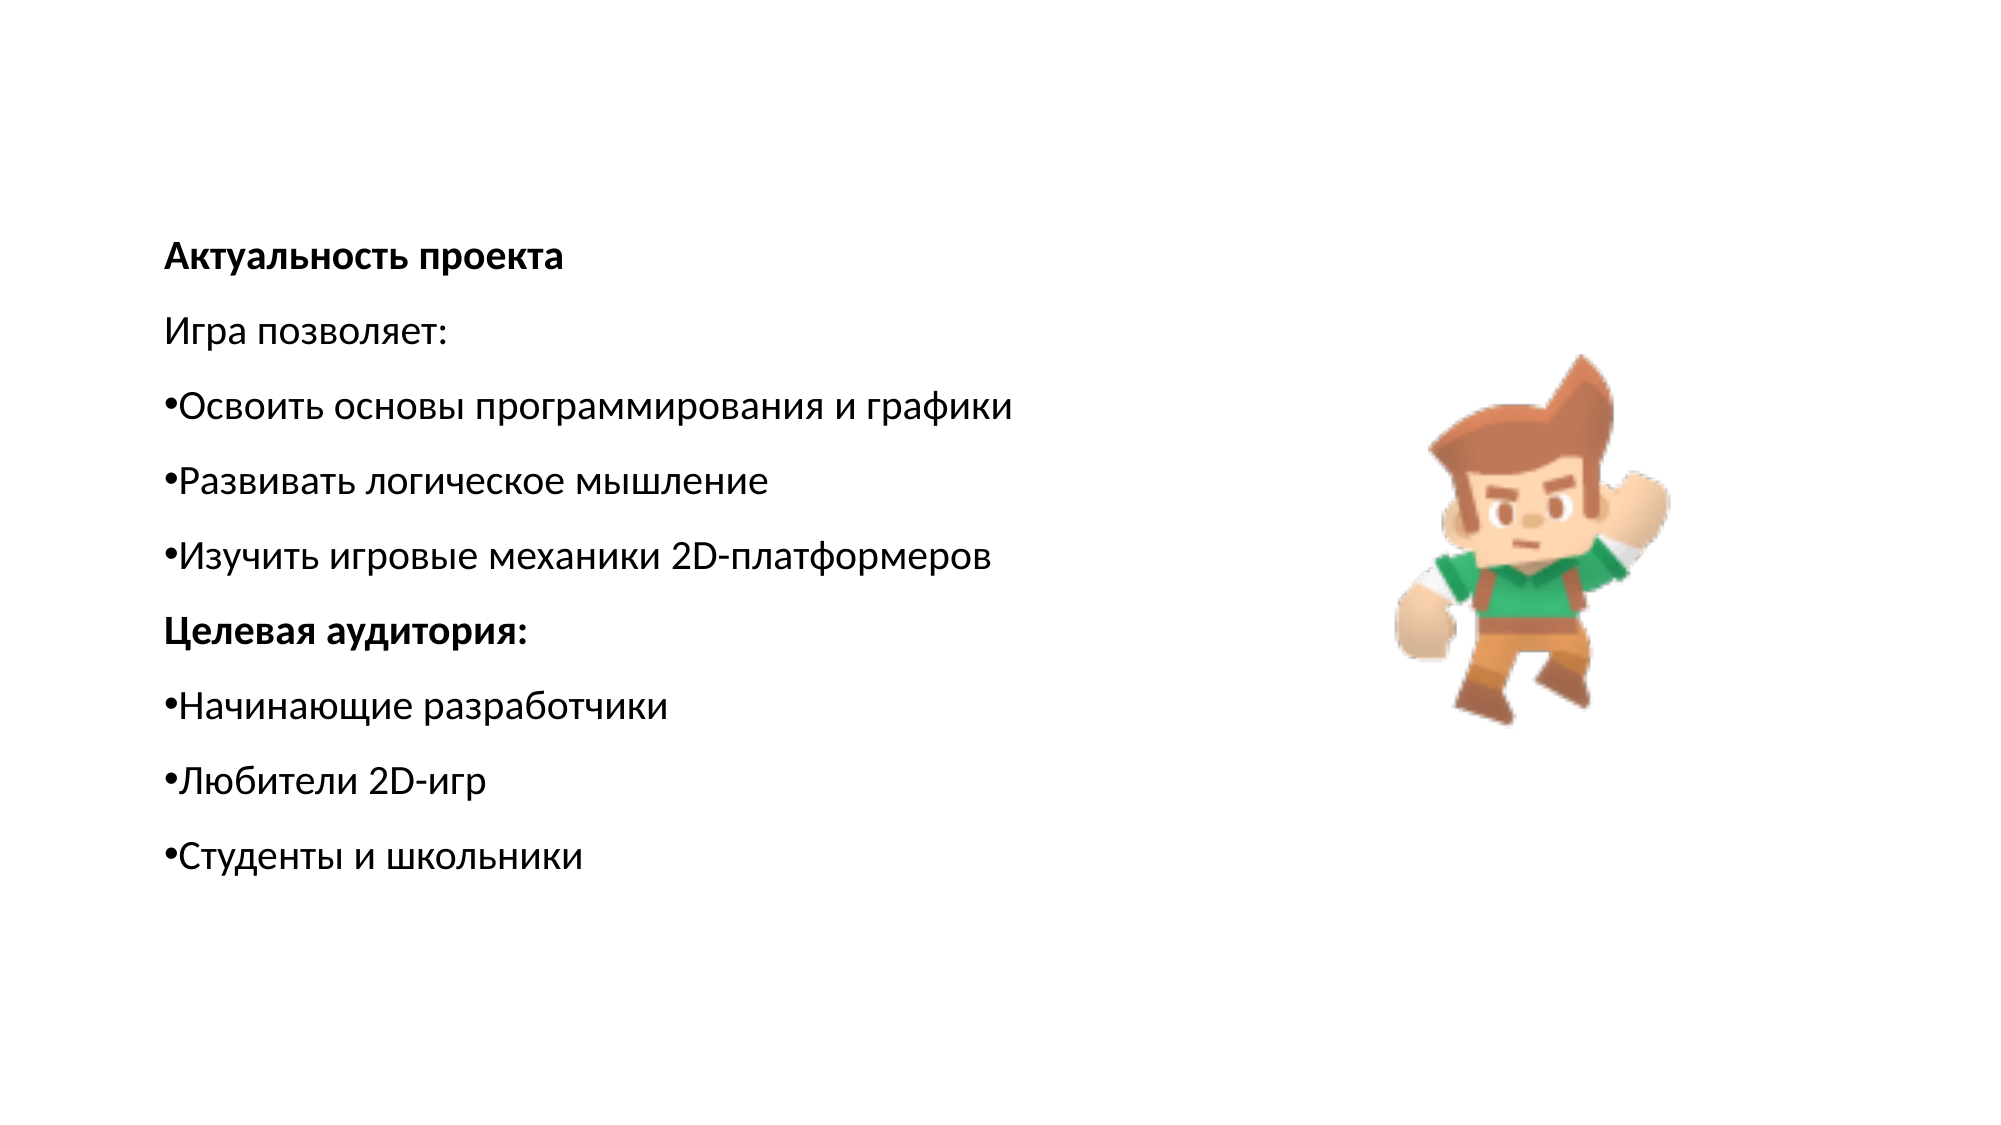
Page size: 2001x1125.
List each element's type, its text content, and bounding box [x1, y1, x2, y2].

picture [1370, 303, 1691, 730]
text_box Актуальность проекта Игра позволяет: Освоить основы программирования и графики Развивать логическое мышление Изучить игровые механики 2D-платформеров Целевая аудитория: Начинающие разработчики Любители 2D-игр Студенты и школьники [149, 195, 1150, 886]
